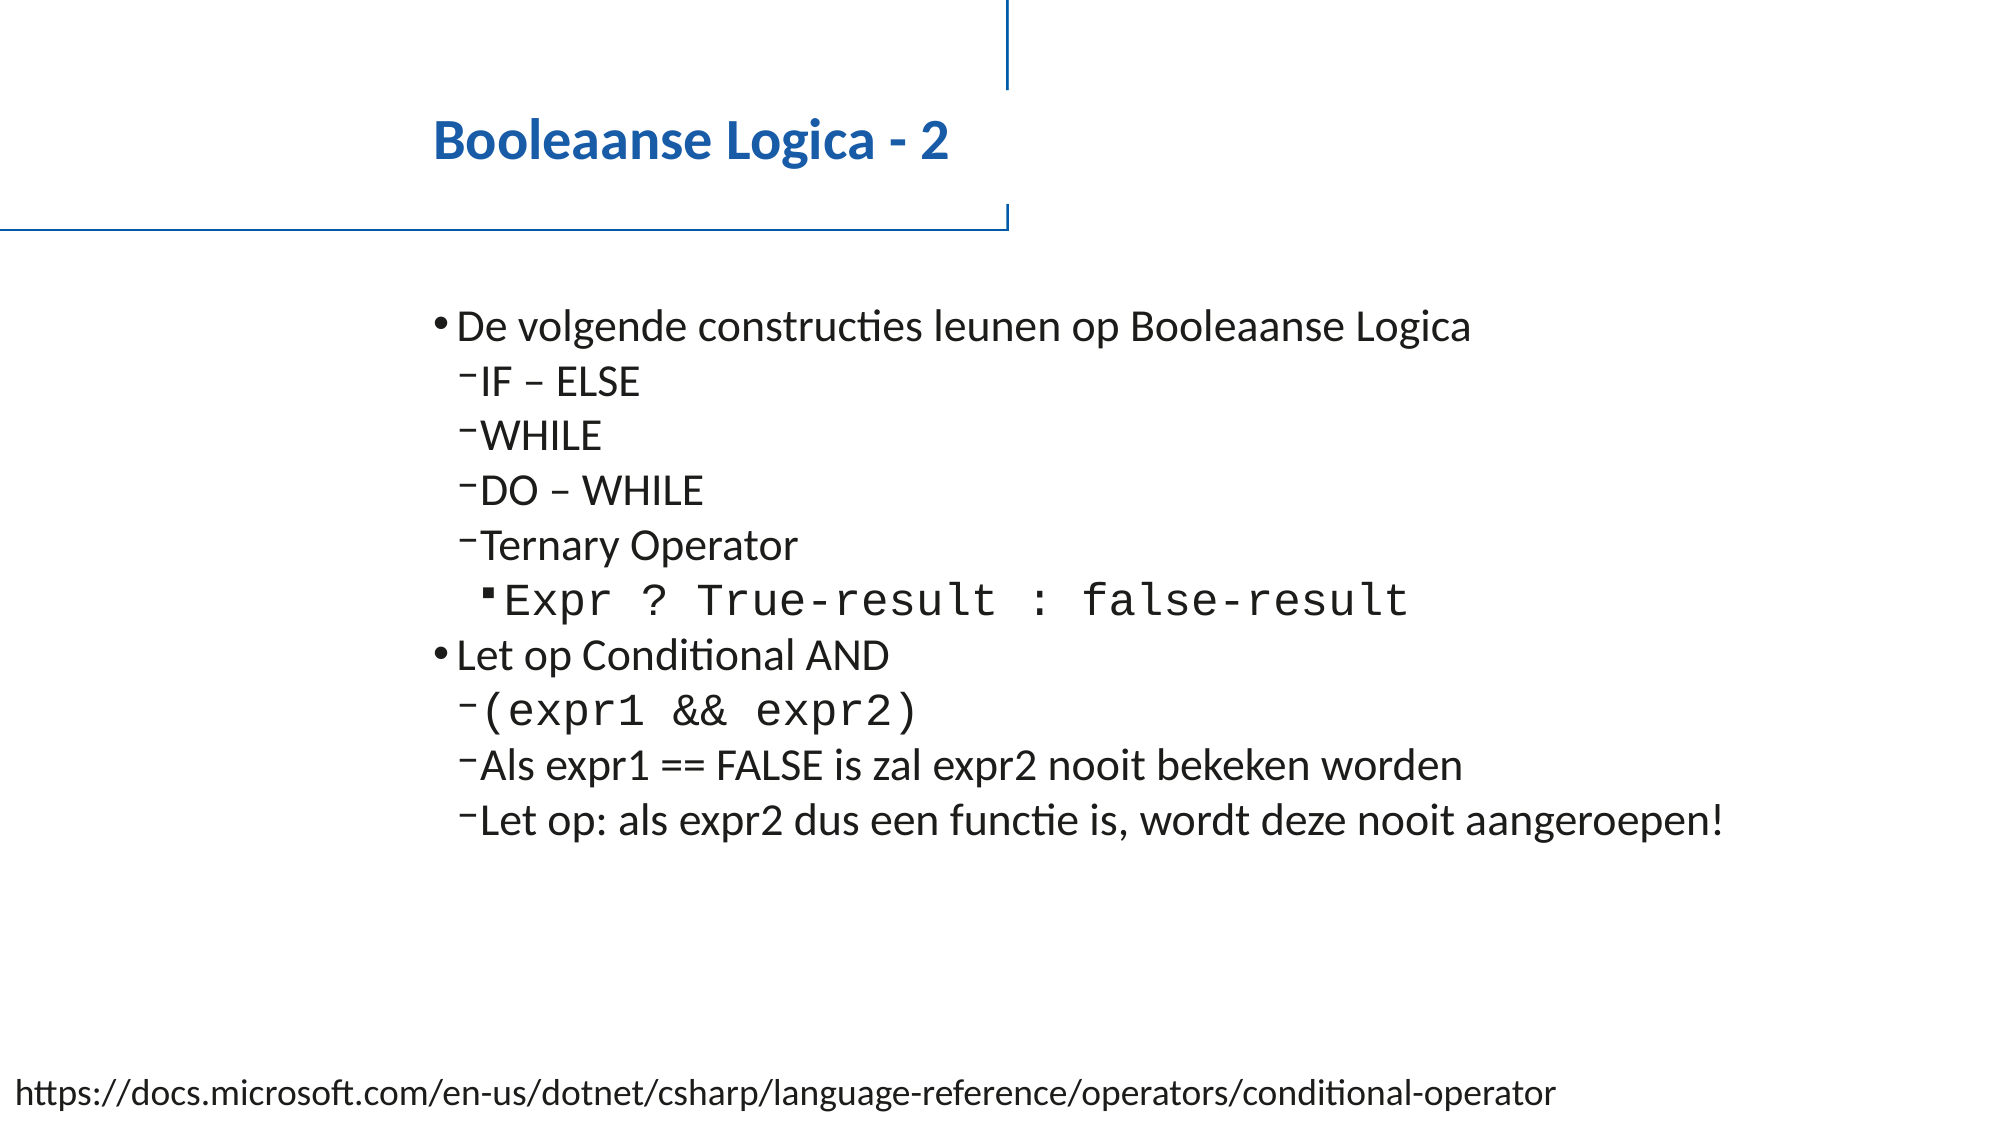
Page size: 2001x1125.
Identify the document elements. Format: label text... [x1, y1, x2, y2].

text_box https://docs.microsoft.com/en-us/dotnet/csharp/language-reference/operators/conditional-operator [0, 1060, 1988, 1121]
title Booleaanse Logica - 2 [433, 112, 1842, 169]
picture [0, 0, 1009, 231]
list De volgende constructies leunen op Booleaanse Logica IF – ELSE WHILE DO – WHILE Ternary Operator Expr ? True-result : false-result Let op Conditional AND (expr1 && expr2) Als expr1 == FALSE is zal expr2 nooit bekeken worden Let op: als expr2 dus een functie is, wordt deze nooit aangeroepen! [433, 295, 1842, 995]
